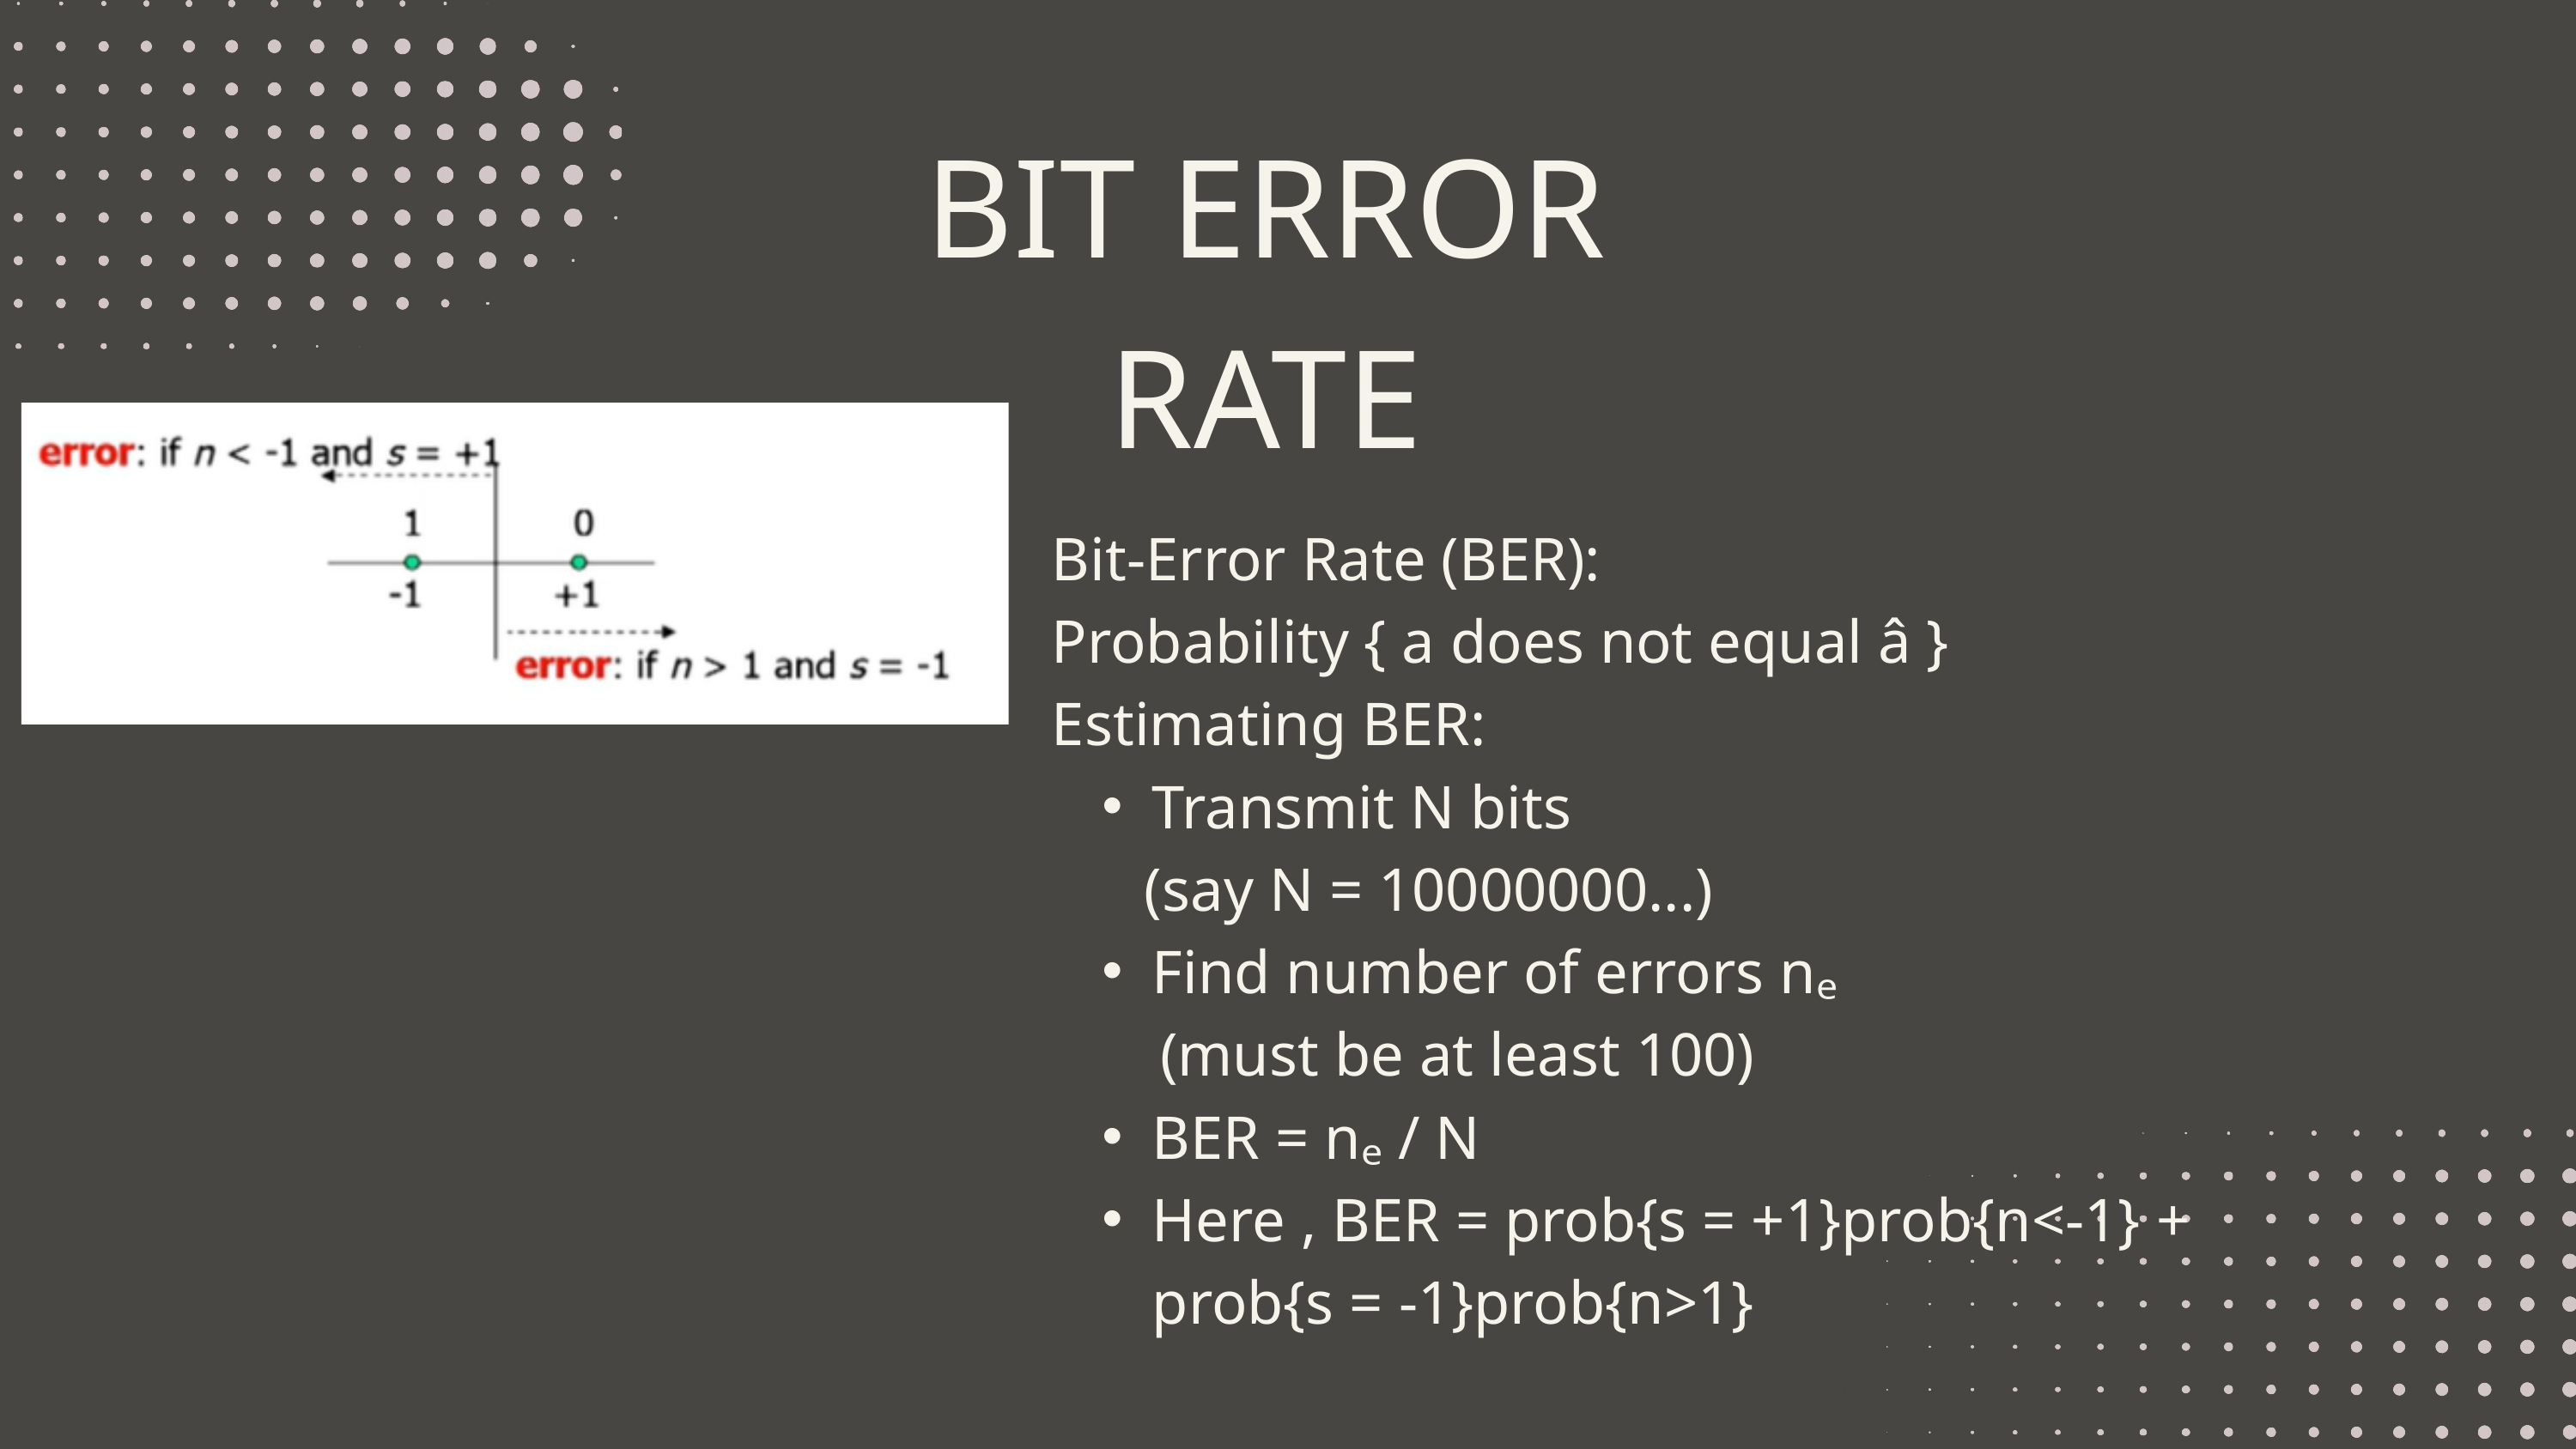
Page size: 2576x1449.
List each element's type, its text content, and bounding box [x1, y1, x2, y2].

text_box BIT ERROR RATE [810, 94, 1722, 476]
text_box Bit-Error Rate (BER): Probability { a does not equal â } Estimating BER: Transmit N bits (say N = 10000000...) Find number of errors nₑ (must be at least 100) BER = nₑ / N Here , BER = prob{s = +1}prob{n<-1} + prob{s = -1}prob{n>1} [1051, 509, 2351, 1419]
text_box [21, 403, 1009, 724]
text_box [1801, 1129, 2576, 1449]
text_box [0, 0, 623, 349]
